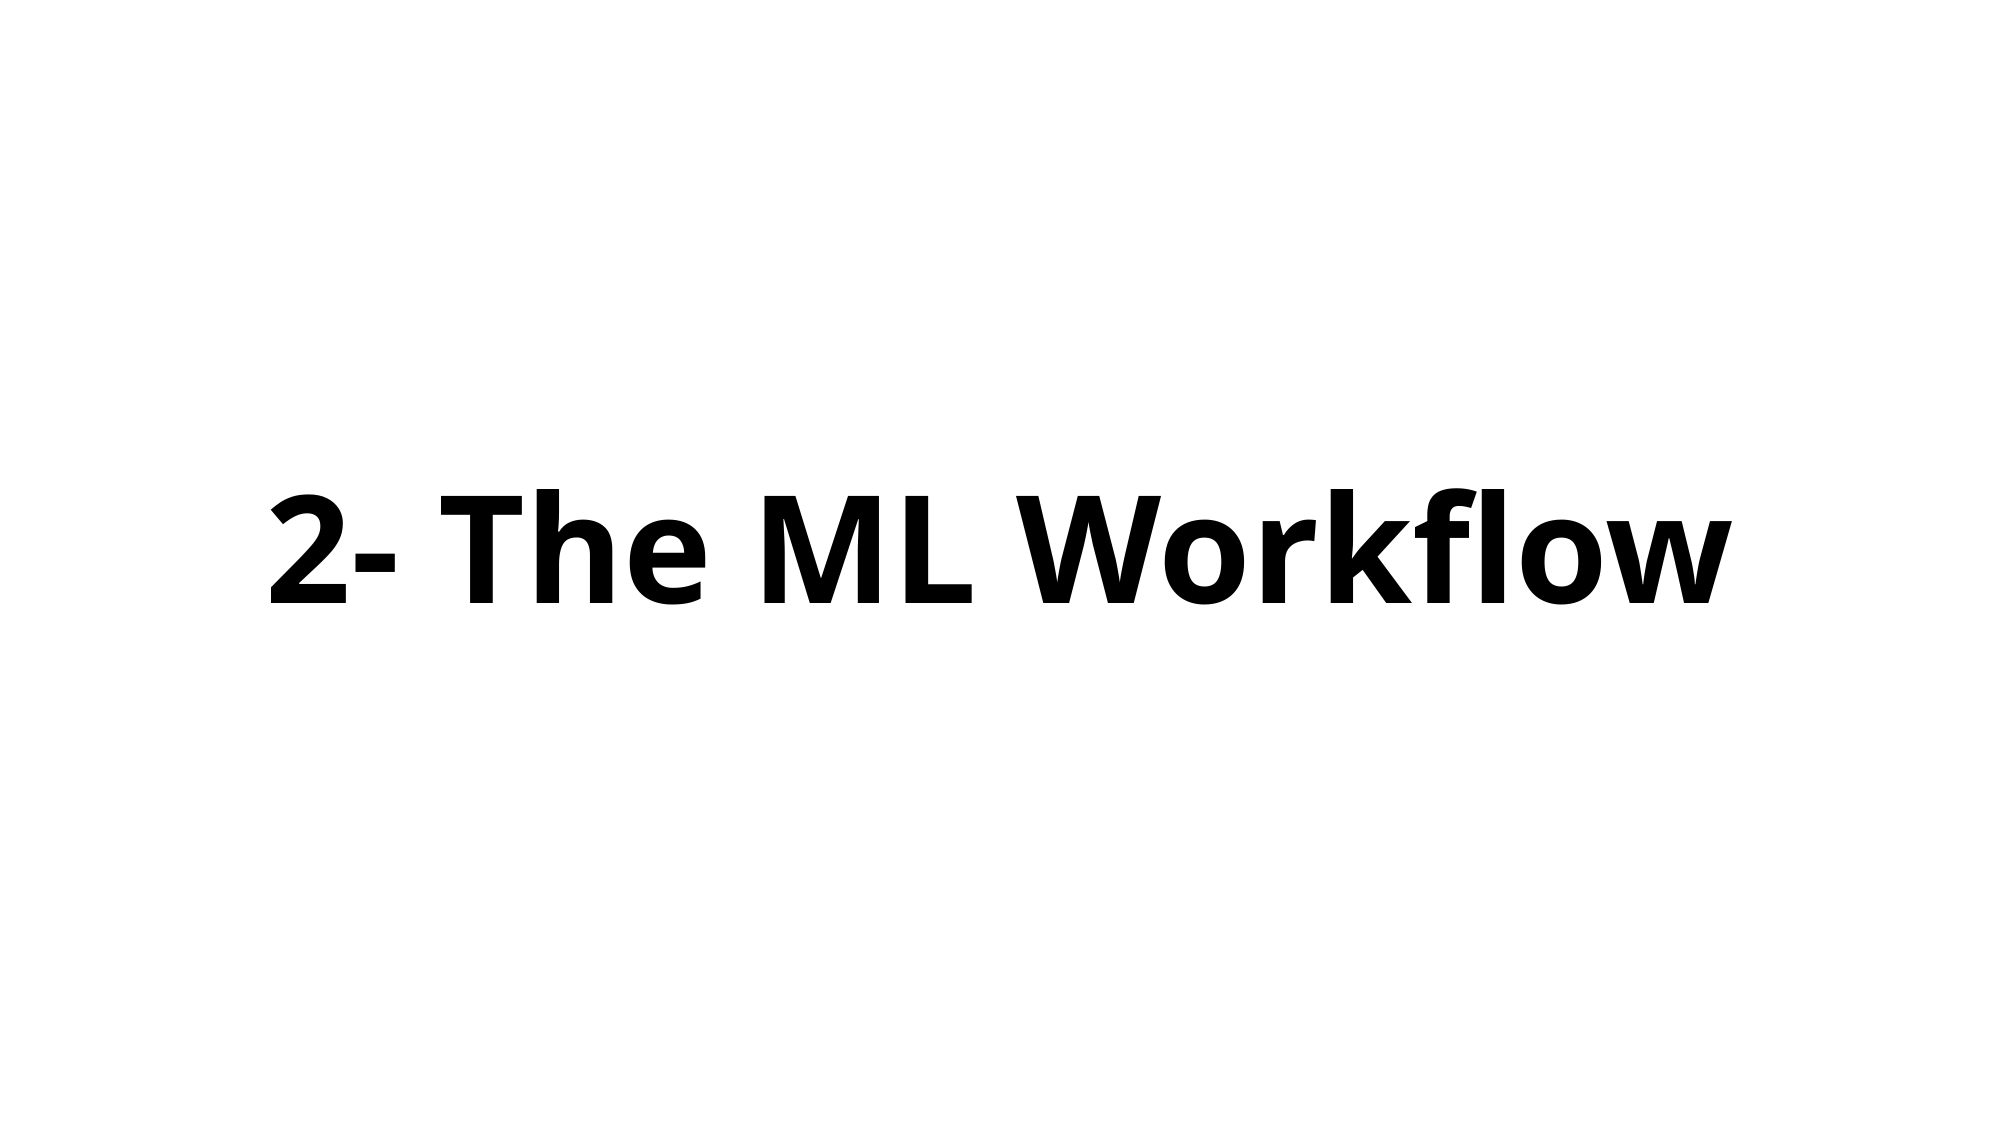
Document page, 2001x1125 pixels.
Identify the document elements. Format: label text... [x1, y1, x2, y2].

title 2- The ML Workflow [249, 327, 1750, 782]
